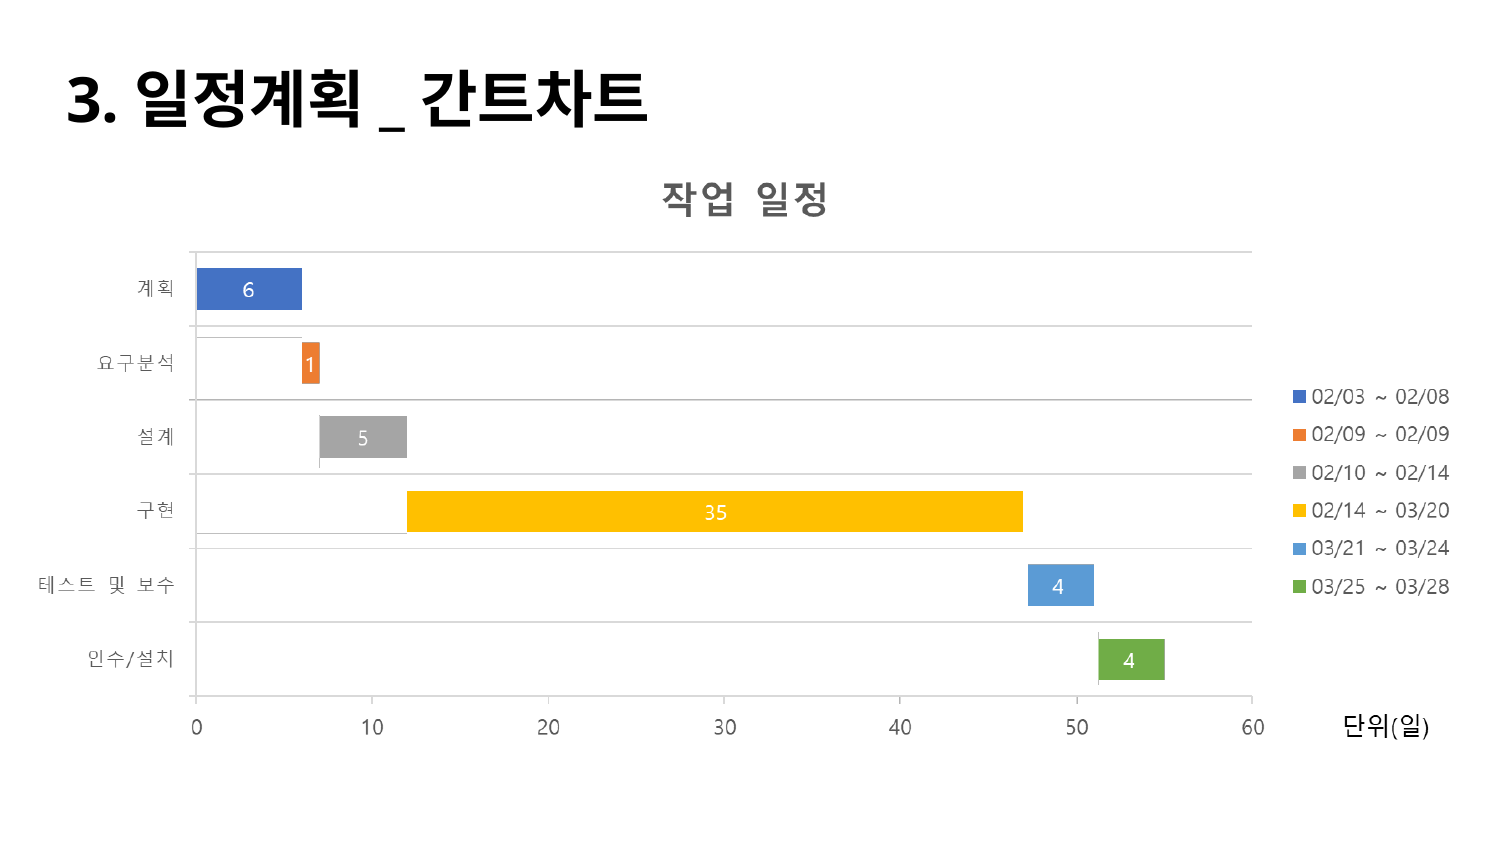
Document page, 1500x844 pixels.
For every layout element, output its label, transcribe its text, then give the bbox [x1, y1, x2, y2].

picture [24, 152, 1476, 755]
title 3.일정계획_간트차트 [51, 33, 1449, 128]
